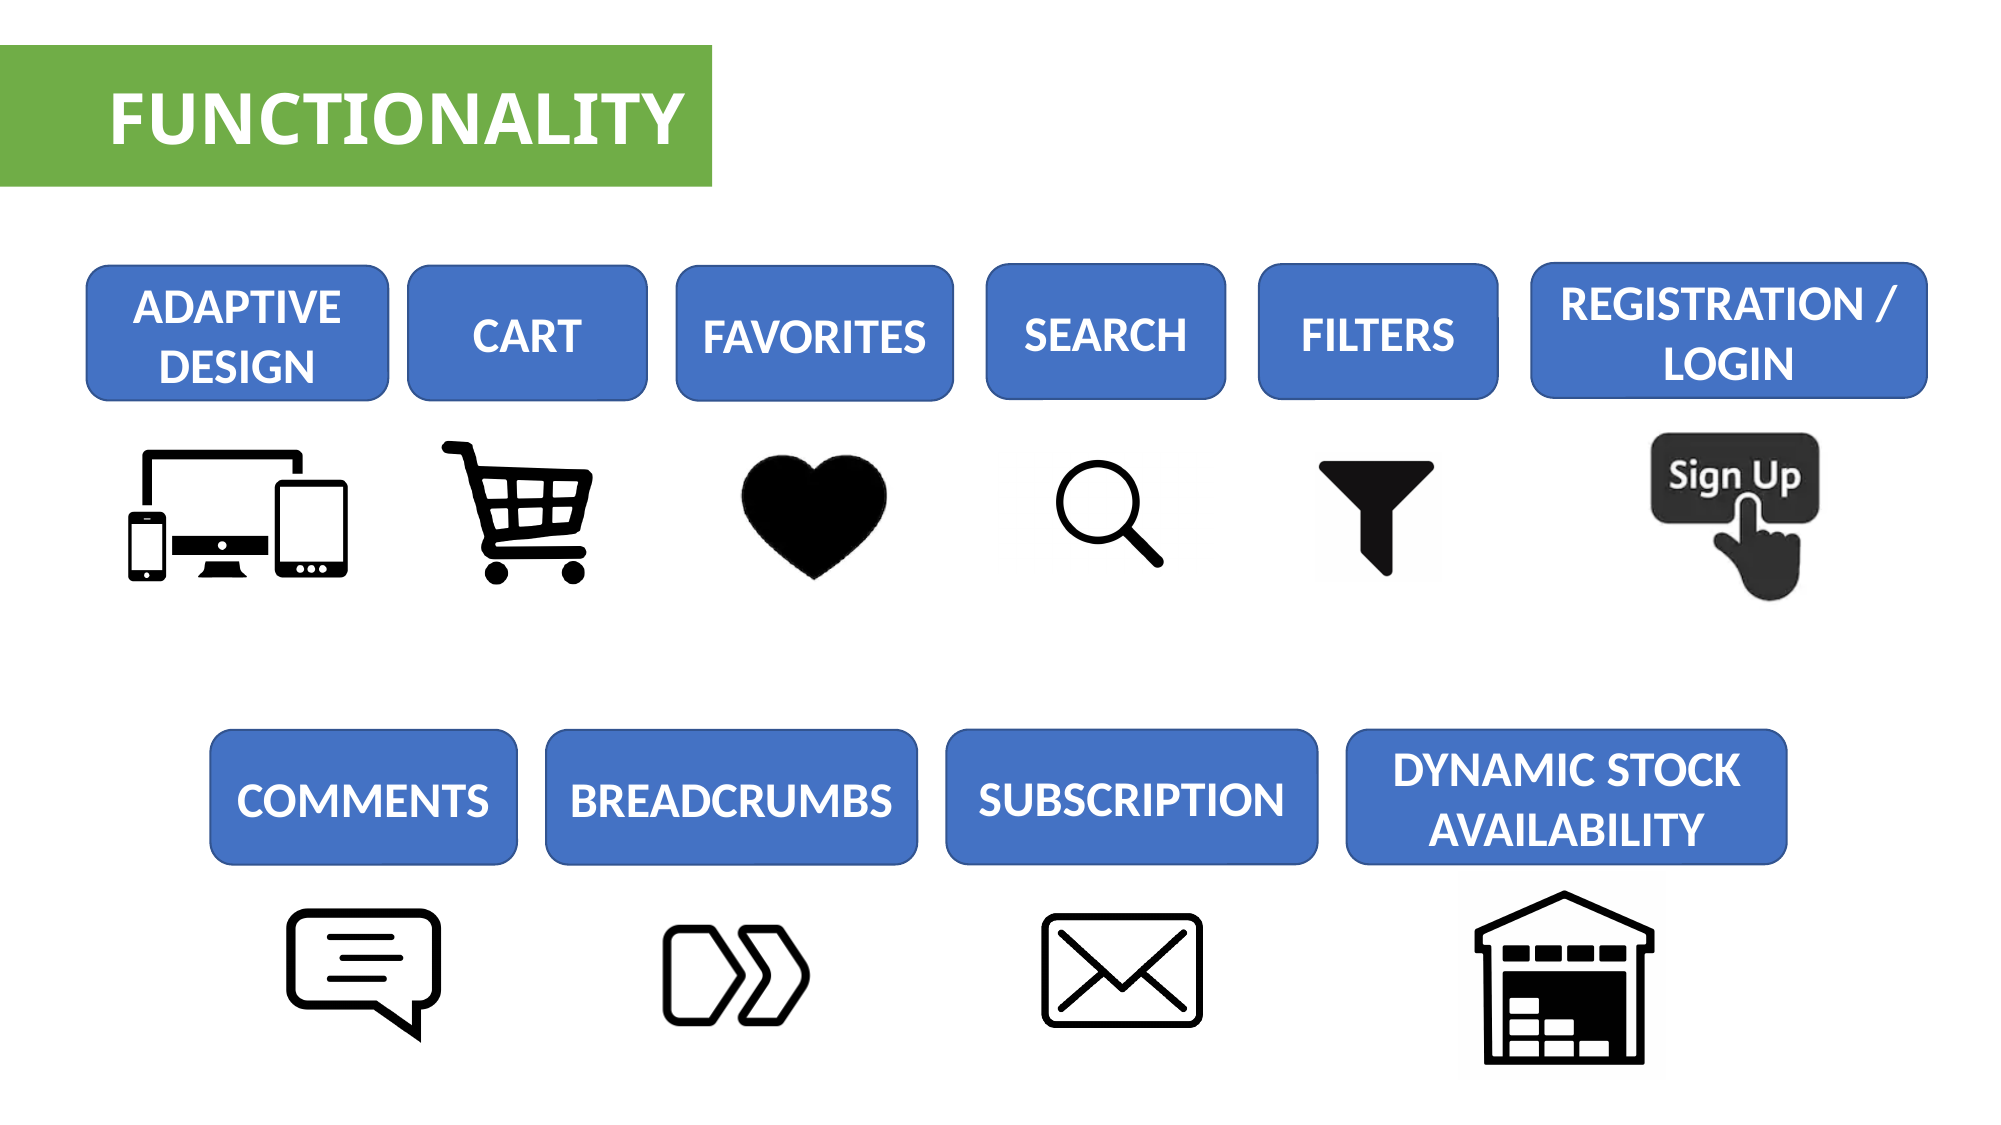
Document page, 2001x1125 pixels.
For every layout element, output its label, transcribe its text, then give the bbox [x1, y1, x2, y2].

text_box FILTERS [1257, 263, 1499, 401]
text_box DYNAMIC STOCK AVAILABILITY [1345, 728, 1788, 866]
picture [629, 874, 832, 1077]
picture [723, 444, 907, 593]
text_box FUNCTIONALITY [0, 44, 713, 188]
text_box COMMENTS [209, 728, 519, 866]
text_box REGISTRATION / LOGIN [1530, 261, 1928, 399]
text_box CART [407, 264, 648, 402]
text_box FAVORITES [675, 264, 955, 402]
picture [1041, 913, 1203, 1028]
text_box SUBSCRIPTION [945, 728, 1319, 866]
text_box BREADCRUMBS [545, 728, 919, 866]
text_box SEARCH [985, 263, 1227, 401]
picture [1315, 452, 1442, 582]
picture [998, 452, 1214, 574]
text_box ADAPTIVE DESIGN [85, 264, 390, 401]
picture [1618, 409, 1866, 612]
picture [1458, 871, 1666, 1080]
picture [436, 432, 597, 593]
picture [262, 874, 465, 1077]
picture [101, 379, 374, 651]
